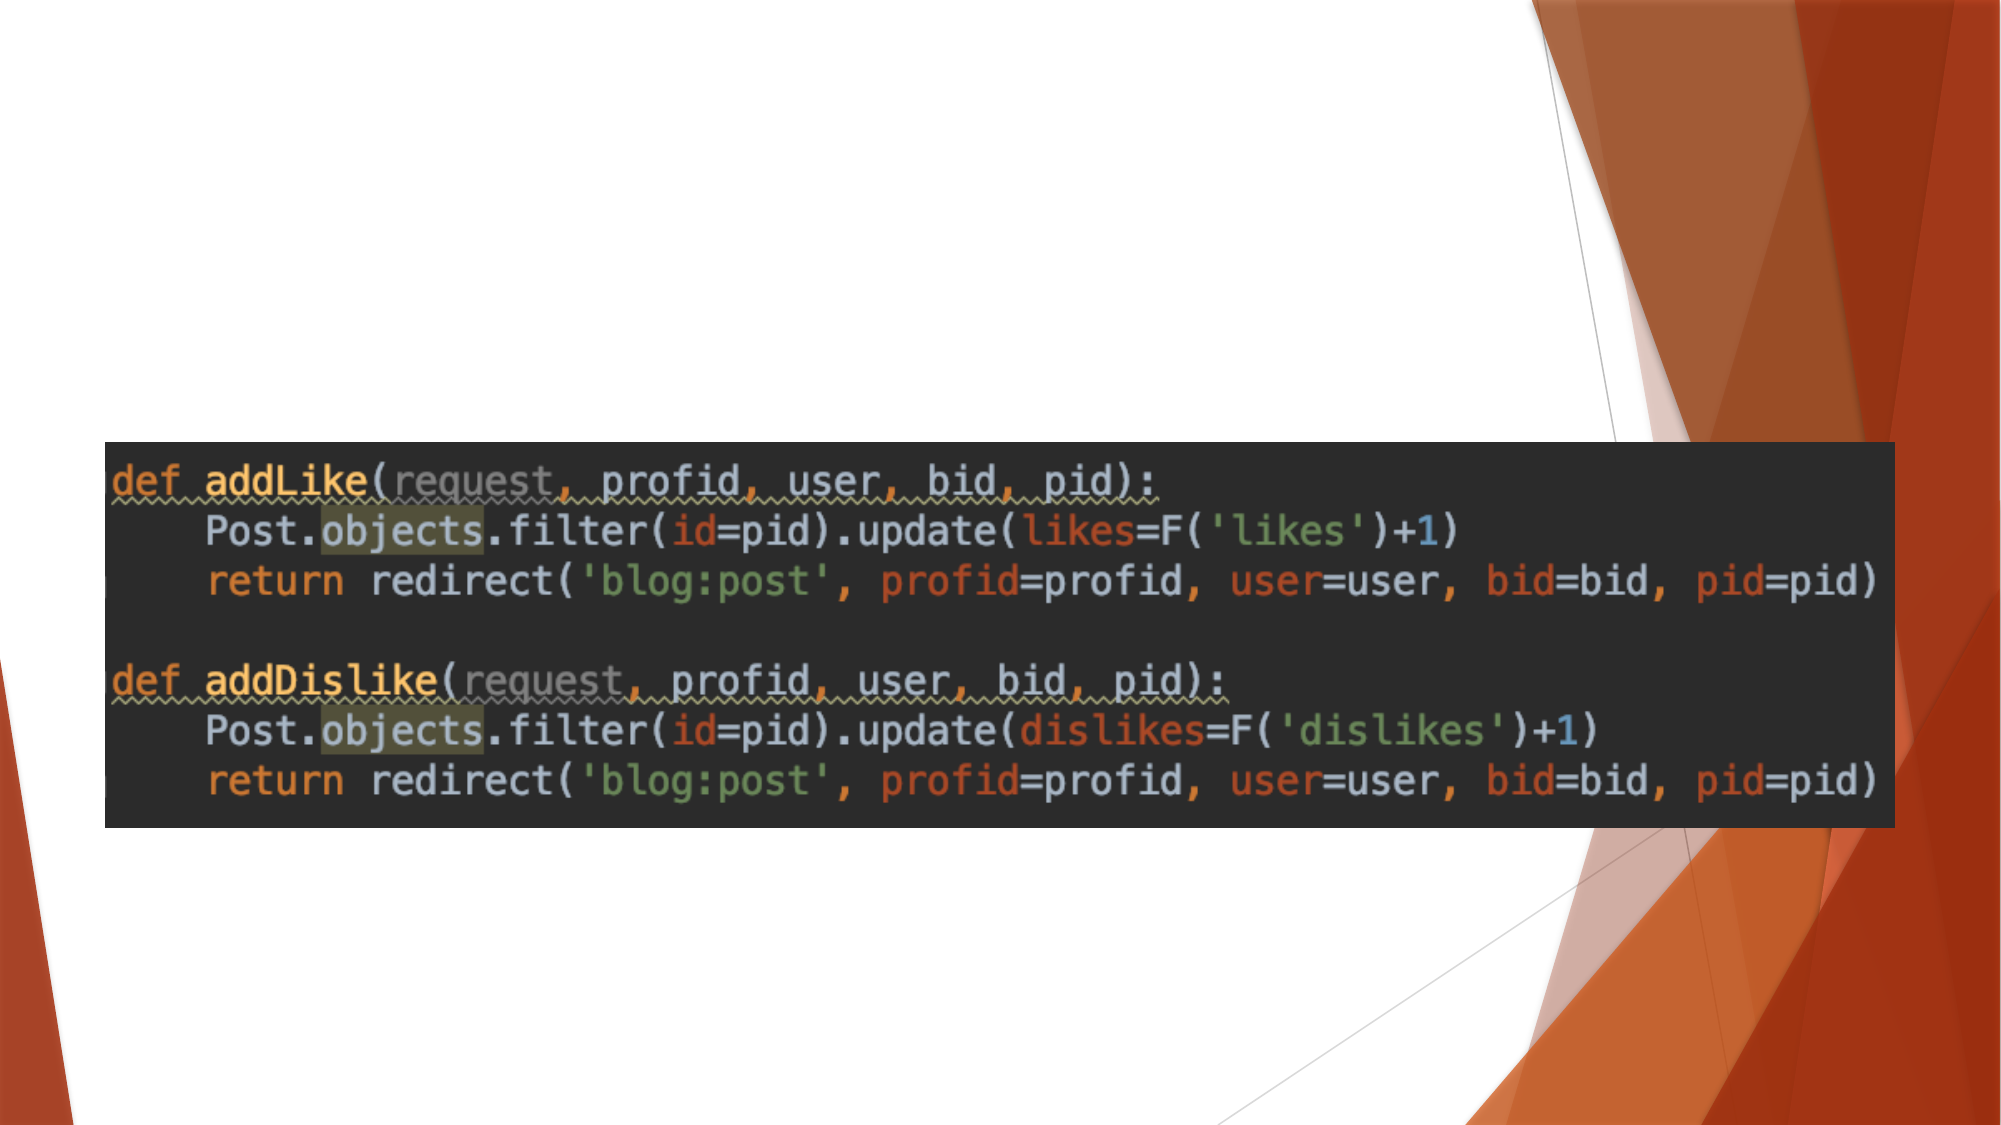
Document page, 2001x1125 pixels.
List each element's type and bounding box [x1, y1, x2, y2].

list [104, 442, 1895, 829]
